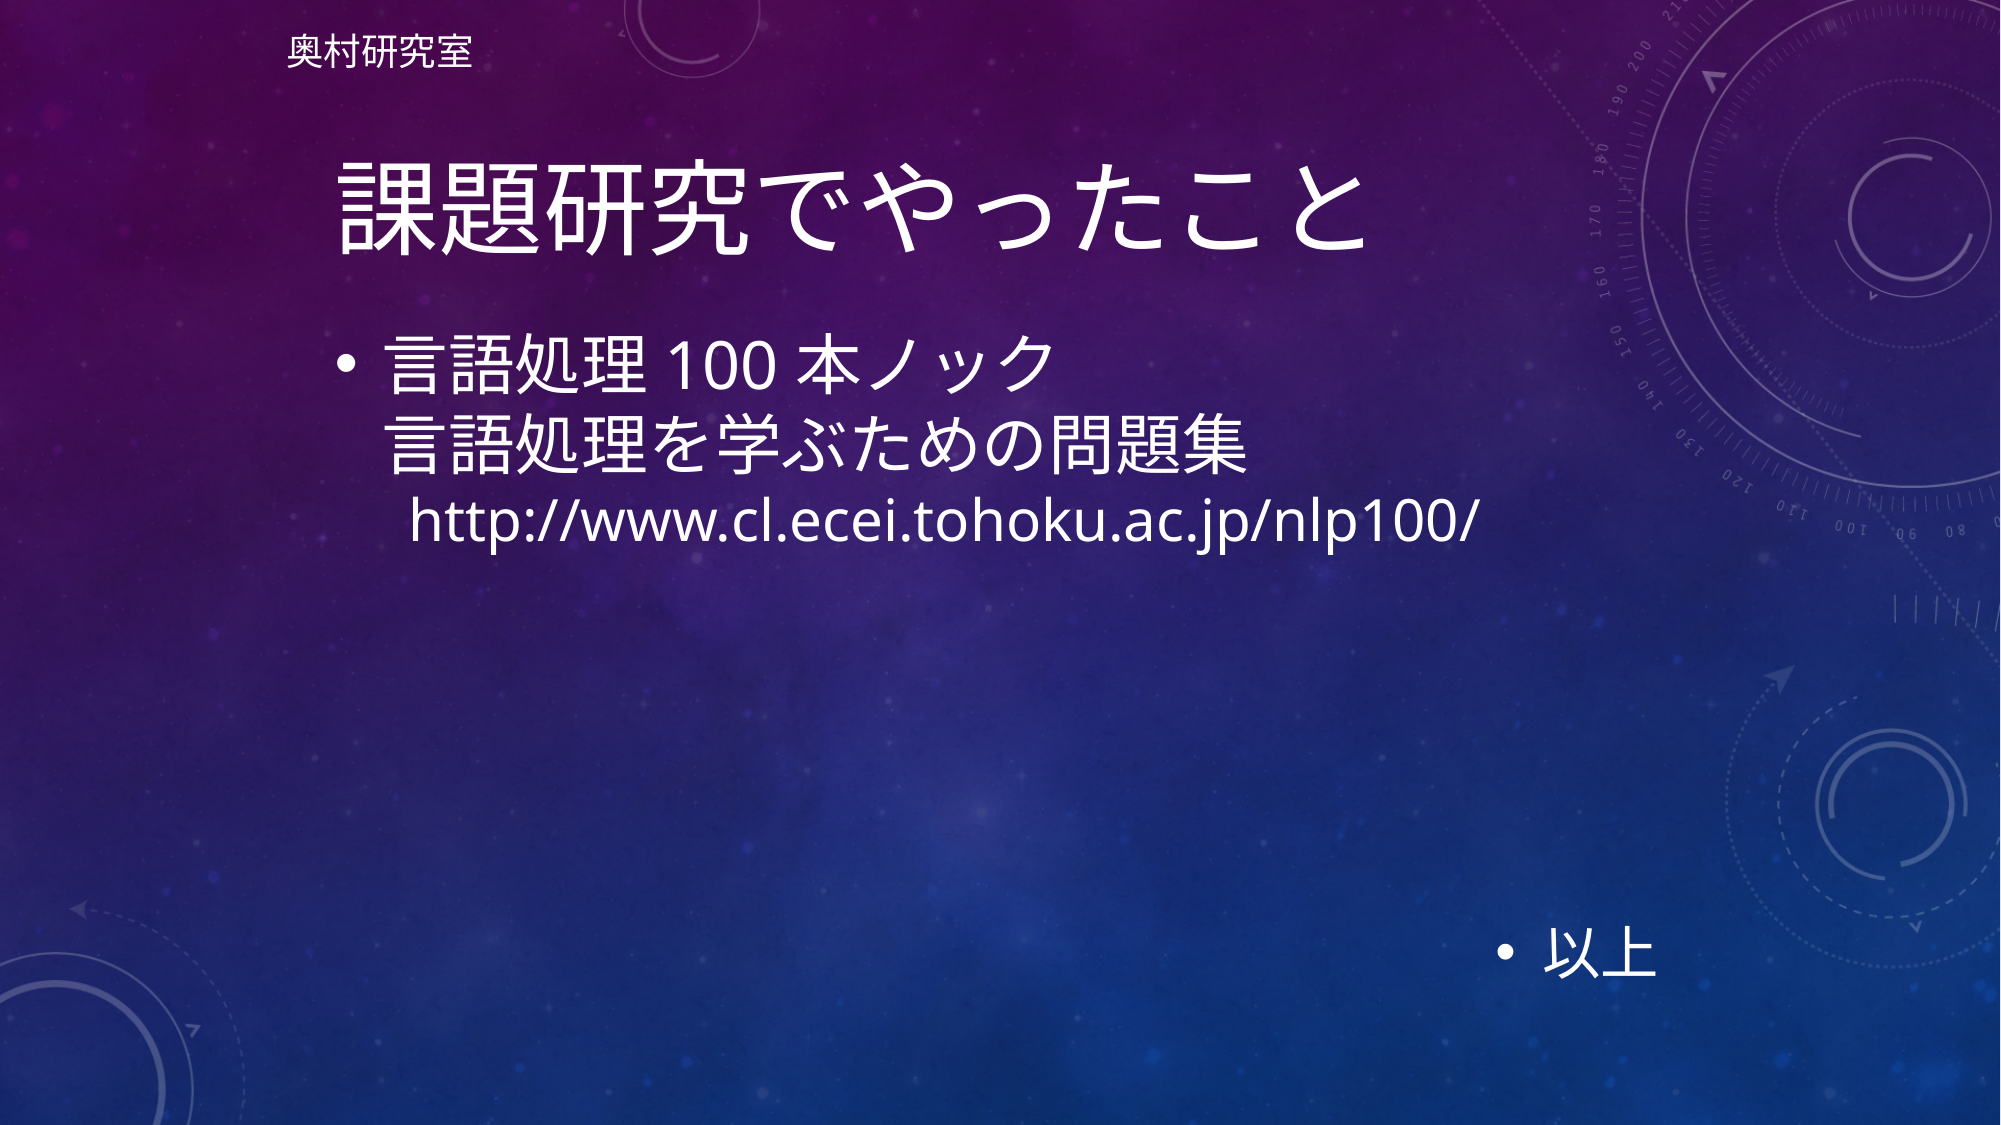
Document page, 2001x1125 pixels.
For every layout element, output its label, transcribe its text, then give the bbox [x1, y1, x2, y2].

picture [0, 0, 2001, 1125]
title 課題研究でやったこと [319, 80, 1395, 315]
text_box 奥村研究室 [271, 20, 492, 80]
list 言語処理100本ノック 言語処理を学ぶための問題集 http://www.cl.ecei.tohoku.ac.jp/nlp100/ 以上 [319, 315, 1674, 1083]
